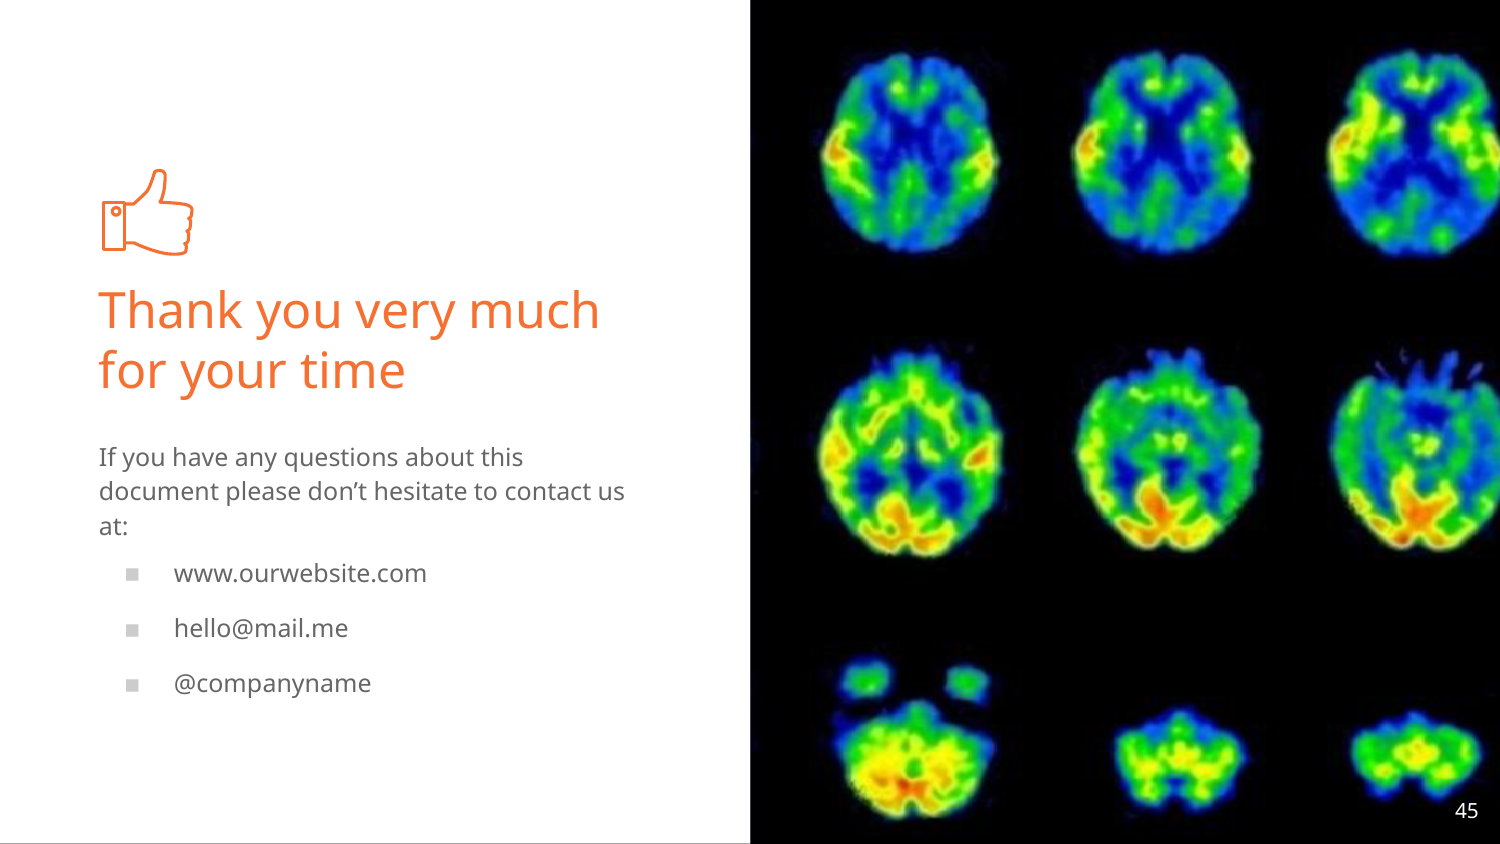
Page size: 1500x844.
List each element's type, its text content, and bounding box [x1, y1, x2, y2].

picture [751, 0, 1500, 844]
list If you have any questions about this document please don’t hesitate to contact us at: www.ourwebsite.com hello@mail.me @companyname [83, 422, 661, 716]
slide_number 45 [1403, 779, 1494, 844]
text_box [102, 170, 193, 255]
title Thank you very much for your time [83, 254, 661, 414]
